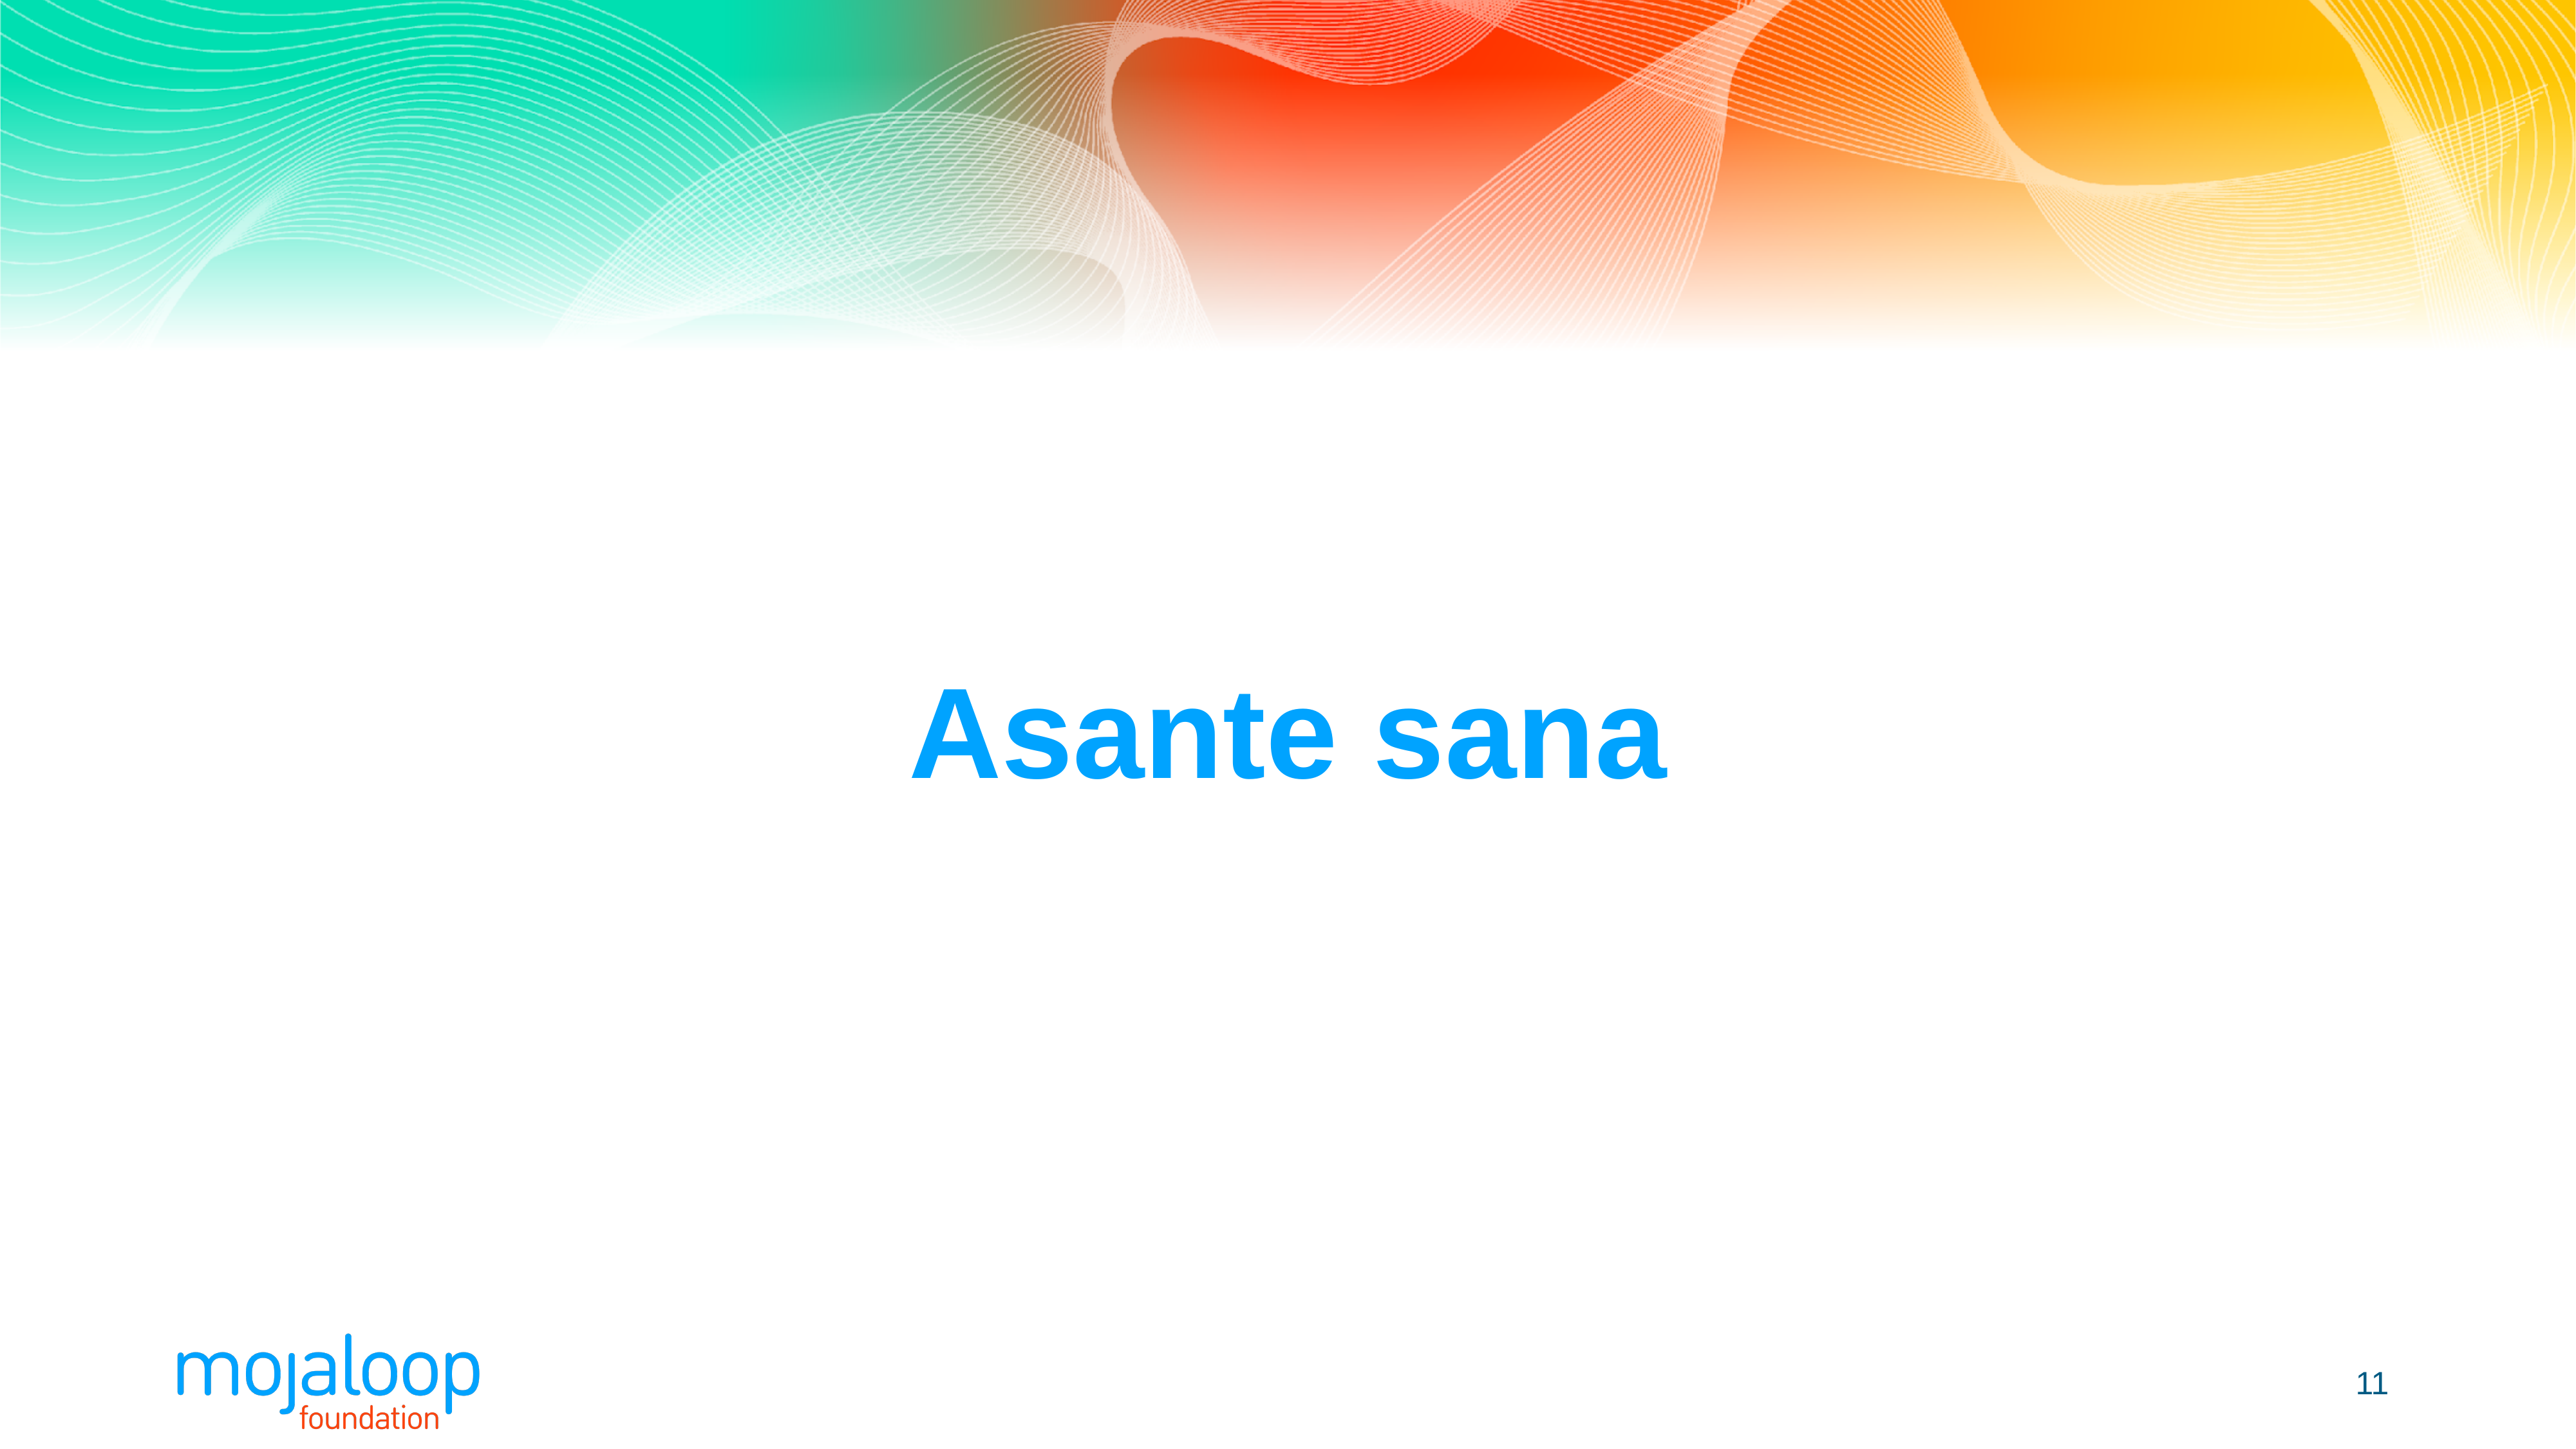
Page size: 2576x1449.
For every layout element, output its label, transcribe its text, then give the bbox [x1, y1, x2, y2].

slide_number 11 [1819, 1343, 2399, 1421]
title Asante sana [760, 638, 1816, 811]
picture [0, 0, 2576, 1449]
